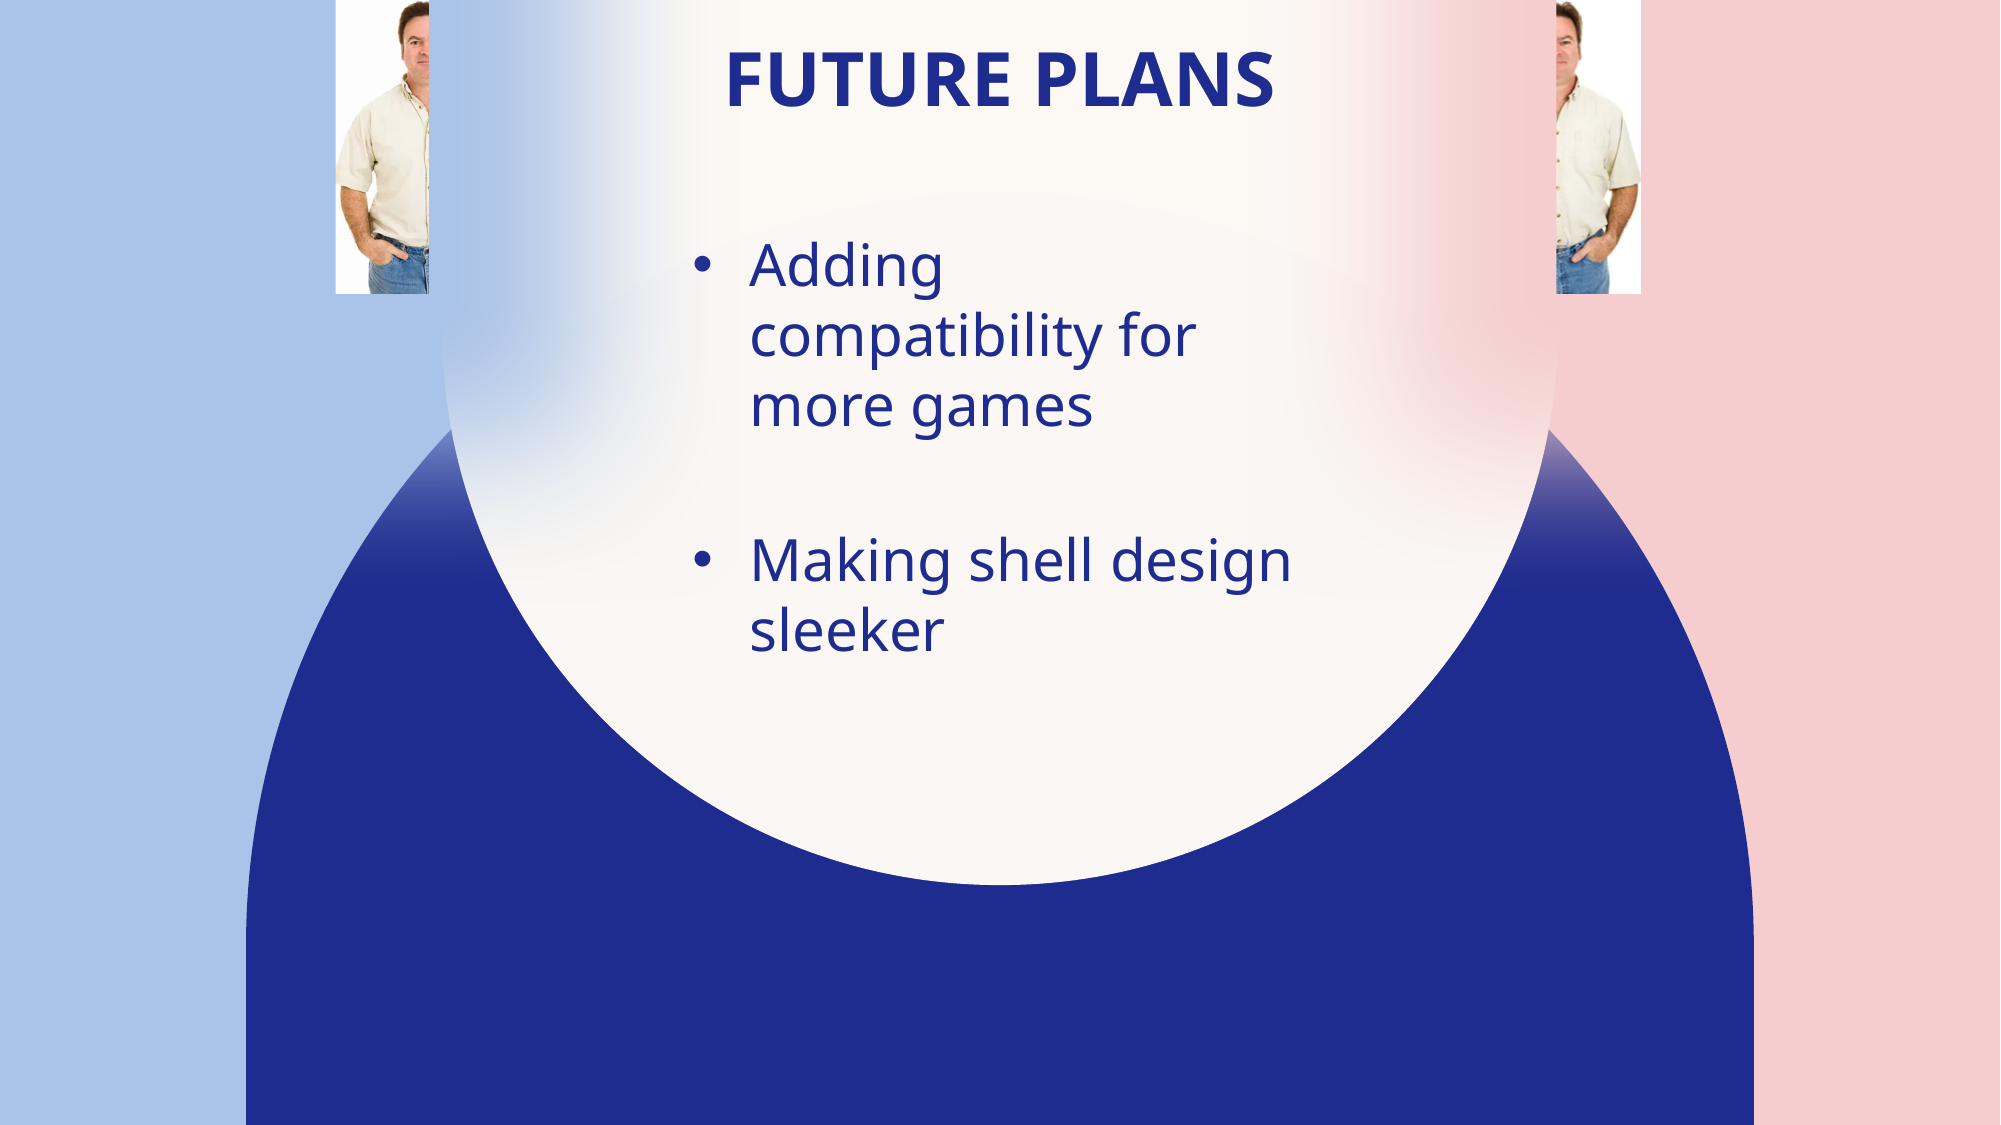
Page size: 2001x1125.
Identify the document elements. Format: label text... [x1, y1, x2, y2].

text_box Adding compatibility for more games Making shell design sleeker [677, 143, 1323, 754]
picture [335, 0, 430, 294]
title Future plans [699, 0, 1290, 143]
picture [1556, 0, 1641, 294]
